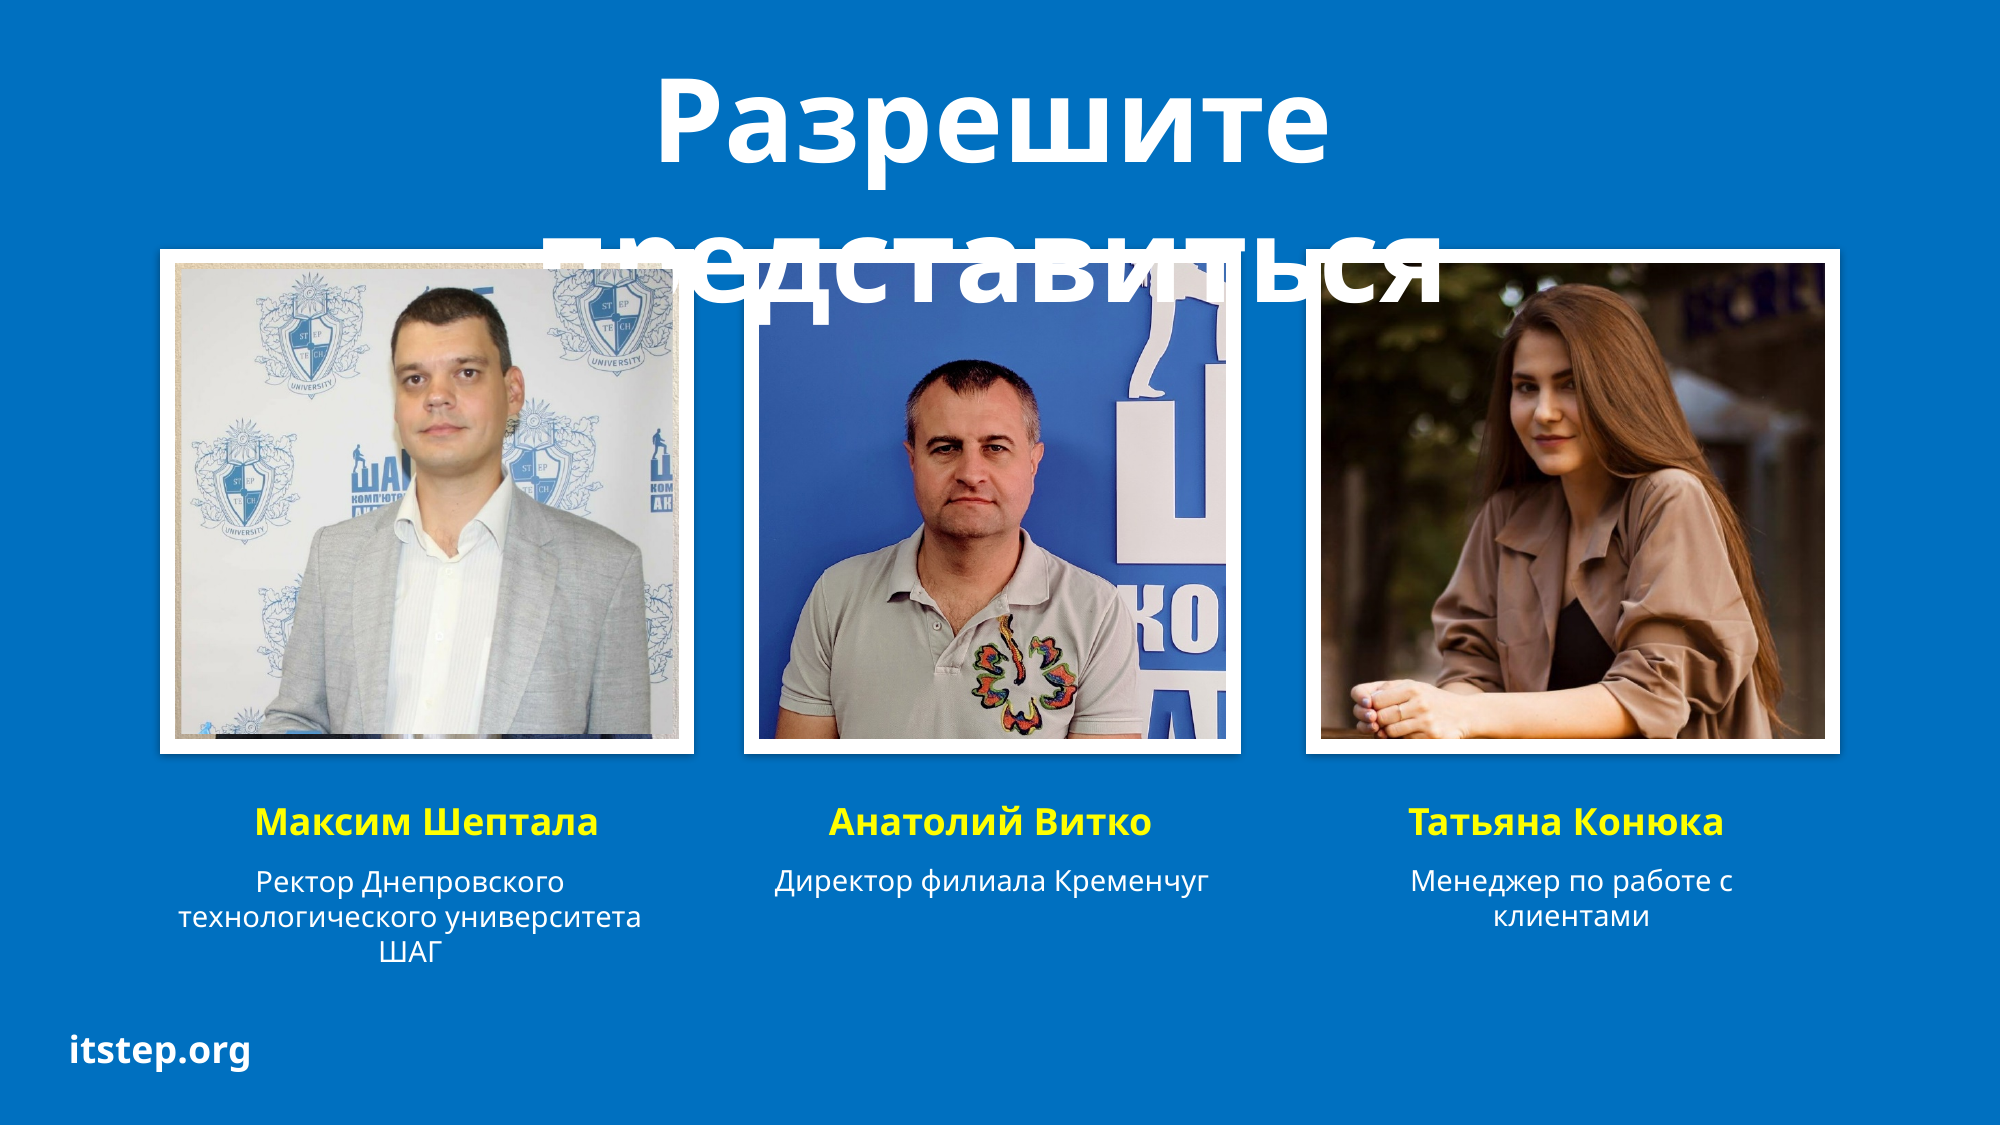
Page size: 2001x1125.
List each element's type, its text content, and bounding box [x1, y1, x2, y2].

text_box Ректор Днепровского технологического университета ШАГ [161, 856, 659, 976]
text_box Татьяна Конюка [1393, 790, 1862, 896]
text_box Максим Шептала [238, 790, 615, 851]
text_box Директор филиала Кременчуг [758, 854, 1227, 905]
picture [1320, 263, 1826, 740]
picture [758, 263, 1227, 740]
text_box Менеджер по работе с клиентами [1337, 854, 1806, 940]
text_box Анатолий Витко [814, 790, 1282, 896]
text_box Разрешите представиться [179, 38, 1806, 334]
picture [174, 263, 680, 740]
